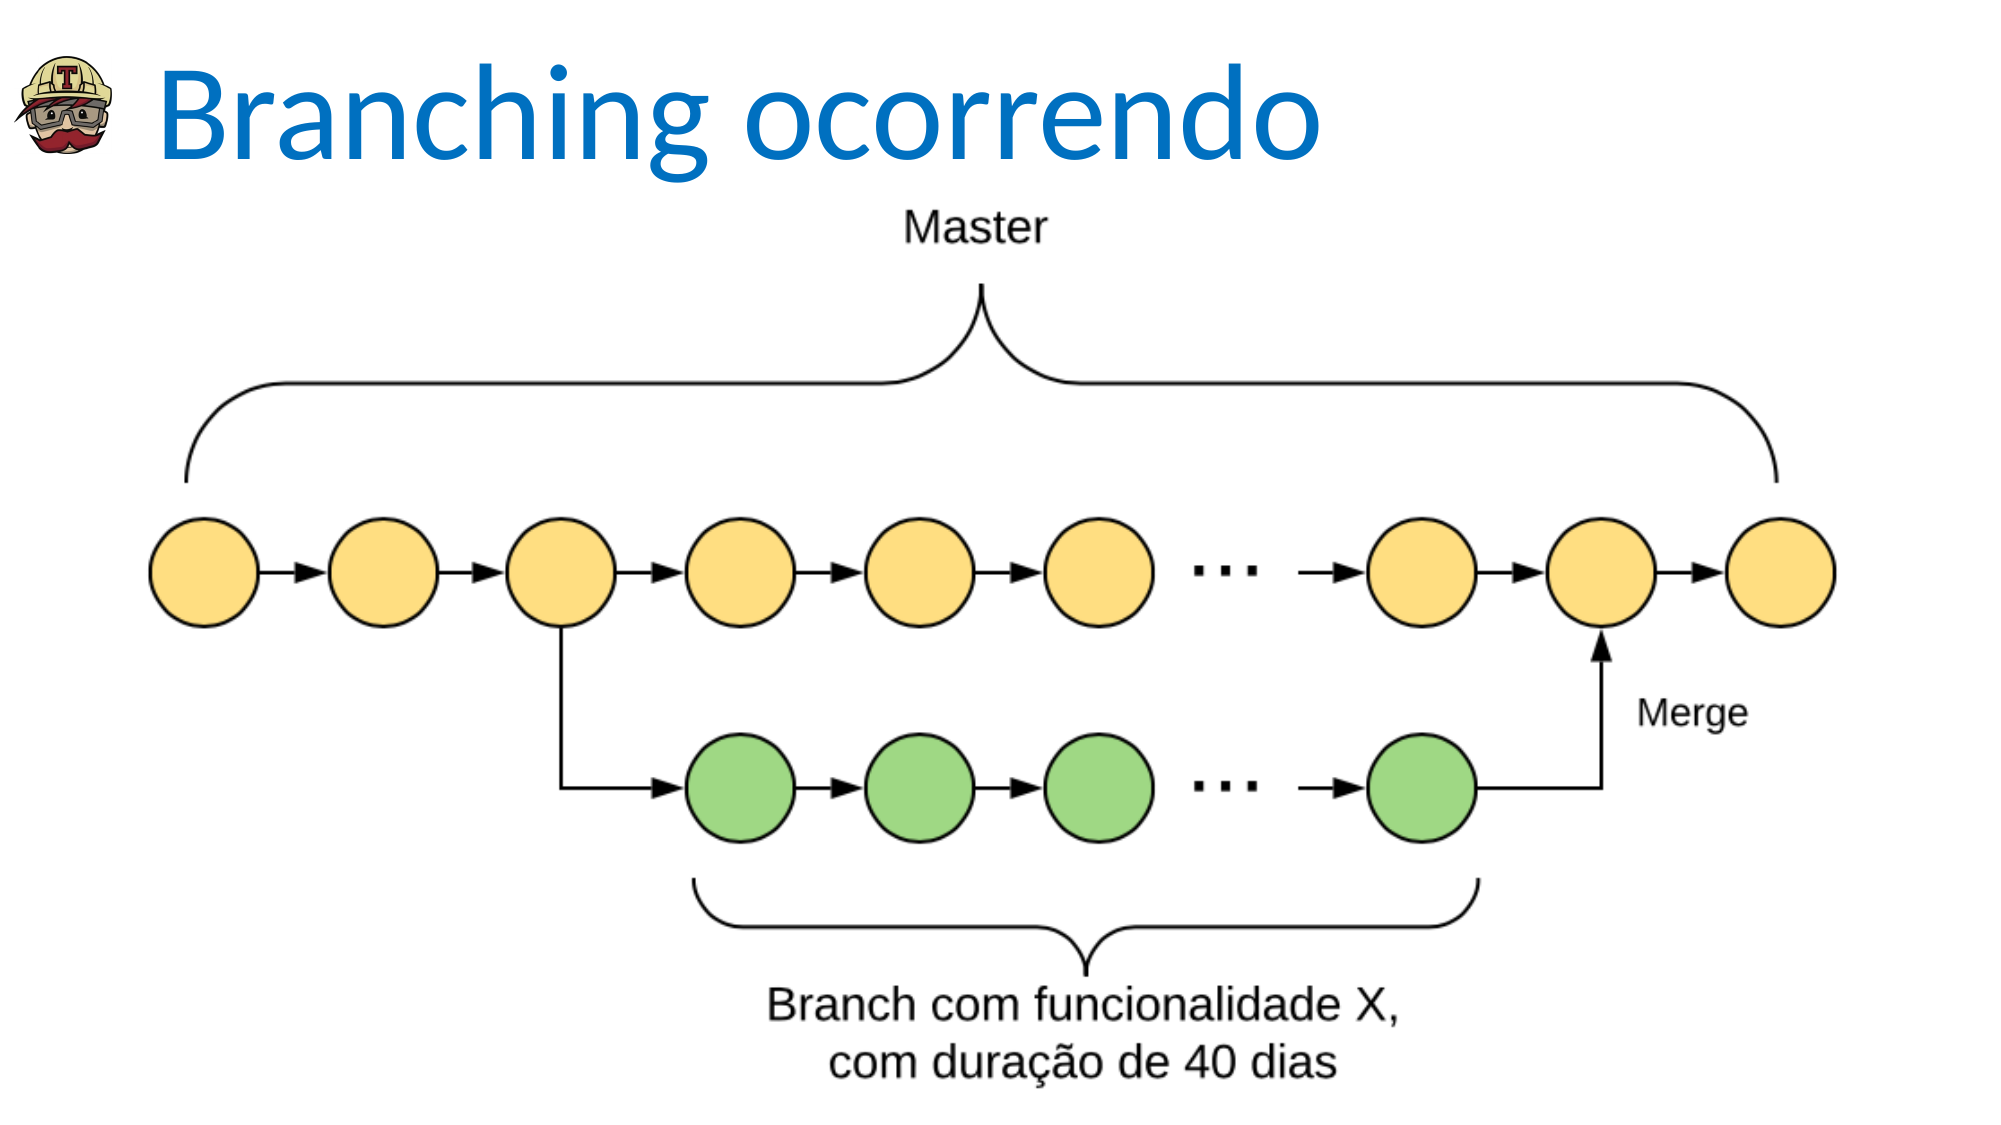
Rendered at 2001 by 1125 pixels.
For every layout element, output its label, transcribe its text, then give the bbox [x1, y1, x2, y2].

picture [140, 196, 1860, 1101]
text_box Branching ocorrendo [0, 15, 1958, 195]
picture [14, 56, 112, 154]
